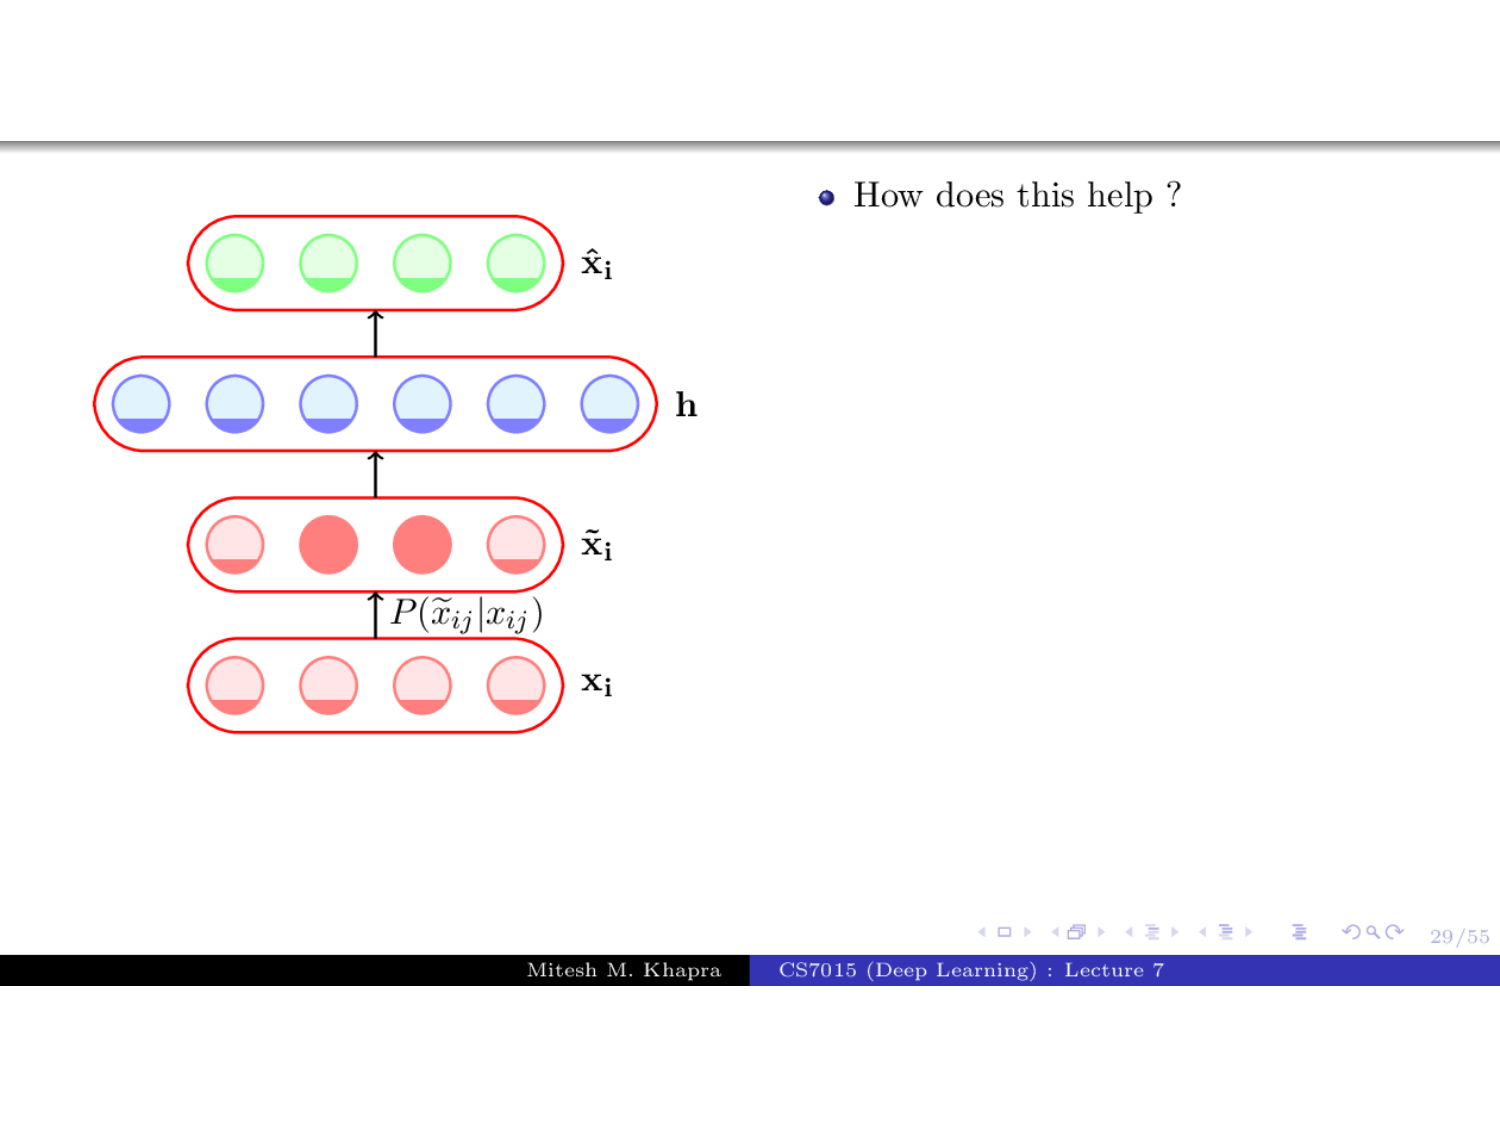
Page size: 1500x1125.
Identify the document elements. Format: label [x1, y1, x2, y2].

picture [0, 141, 1500, 986]
